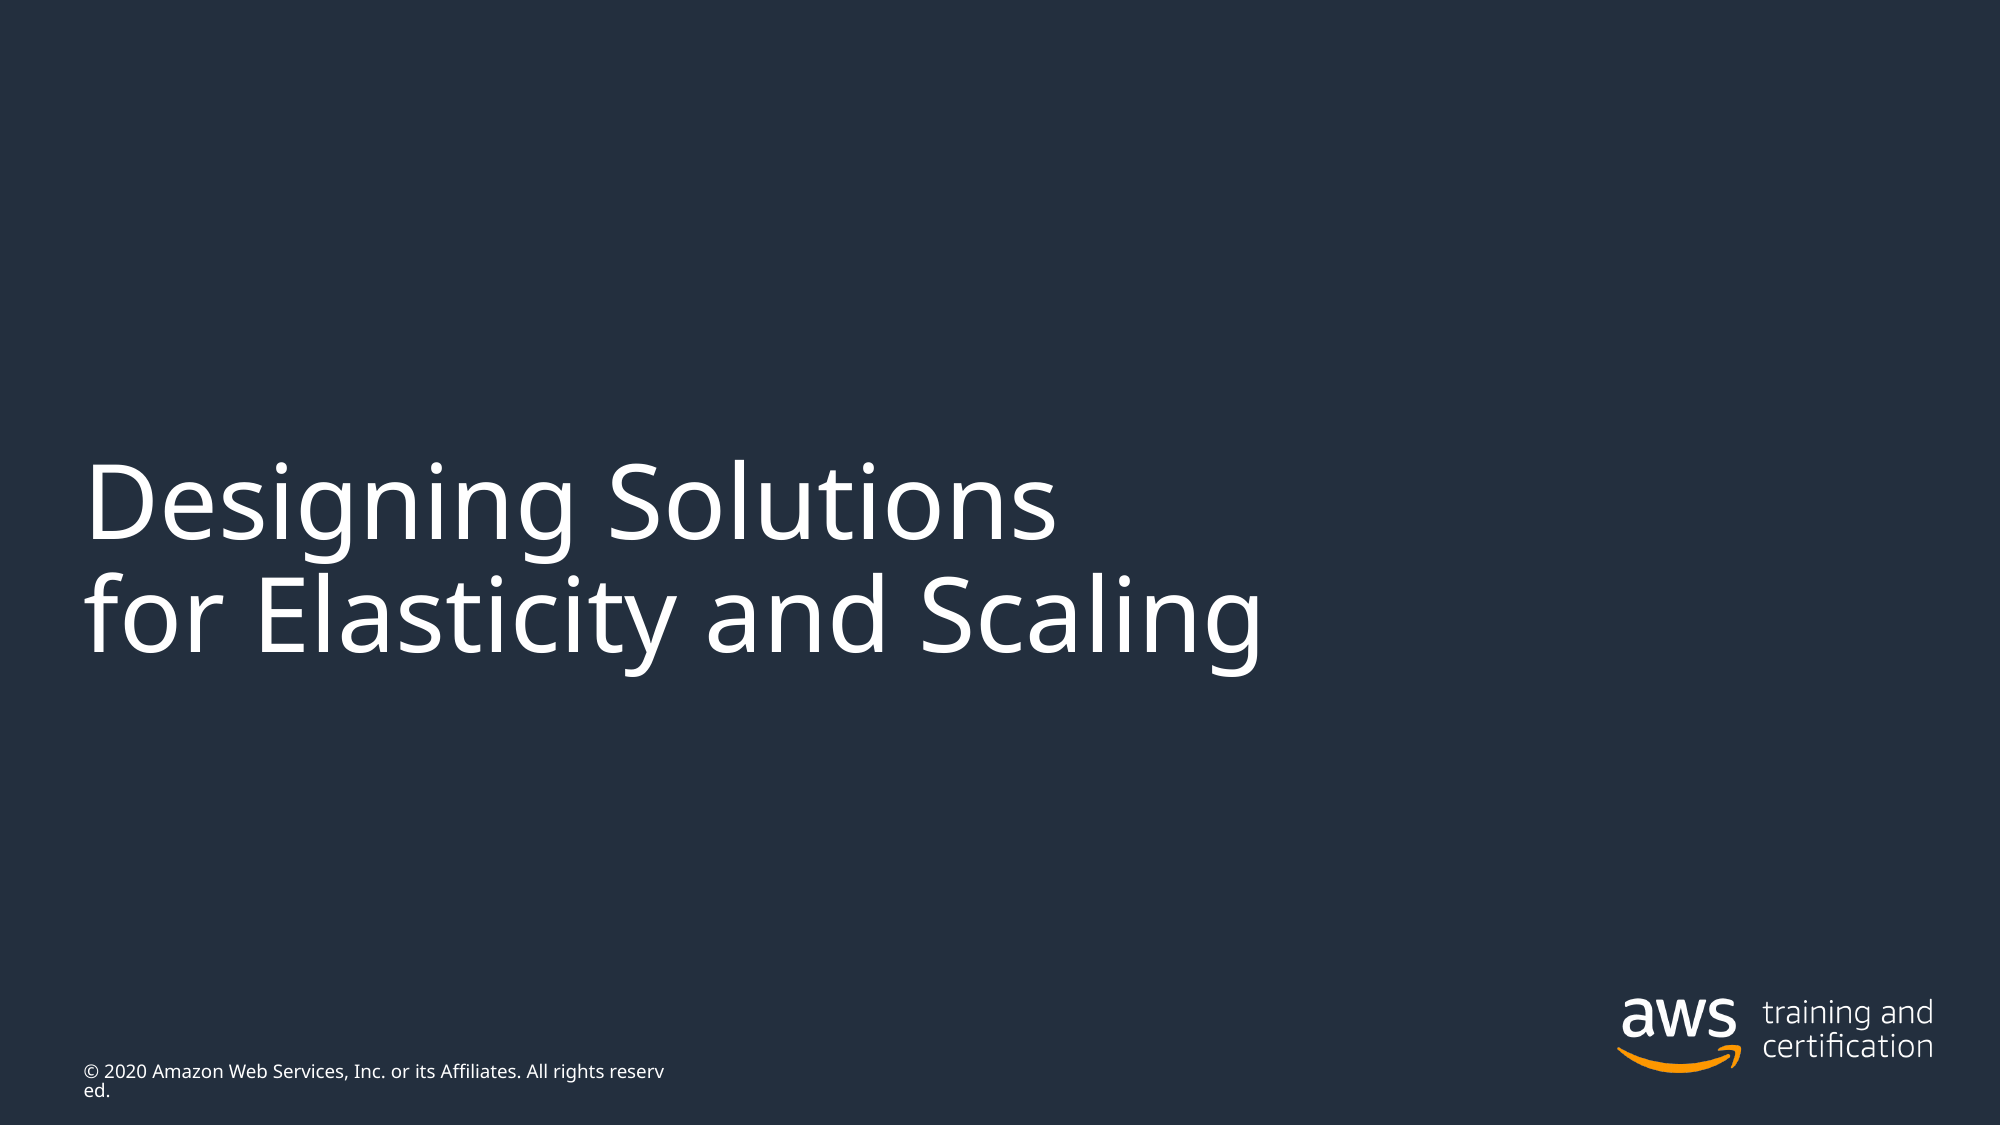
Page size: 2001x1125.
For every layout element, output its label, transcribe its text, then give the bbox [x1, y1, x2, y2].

picture [1617, 998, 1932, 1073]
footer © 2020 Amazon Web Services, Inc. or its Affiliates. All rights reserved. [68, 1042, 682, 1103]
title Designing Solutions for Elasticity and Scaling [68, 523, 1932, 602]
